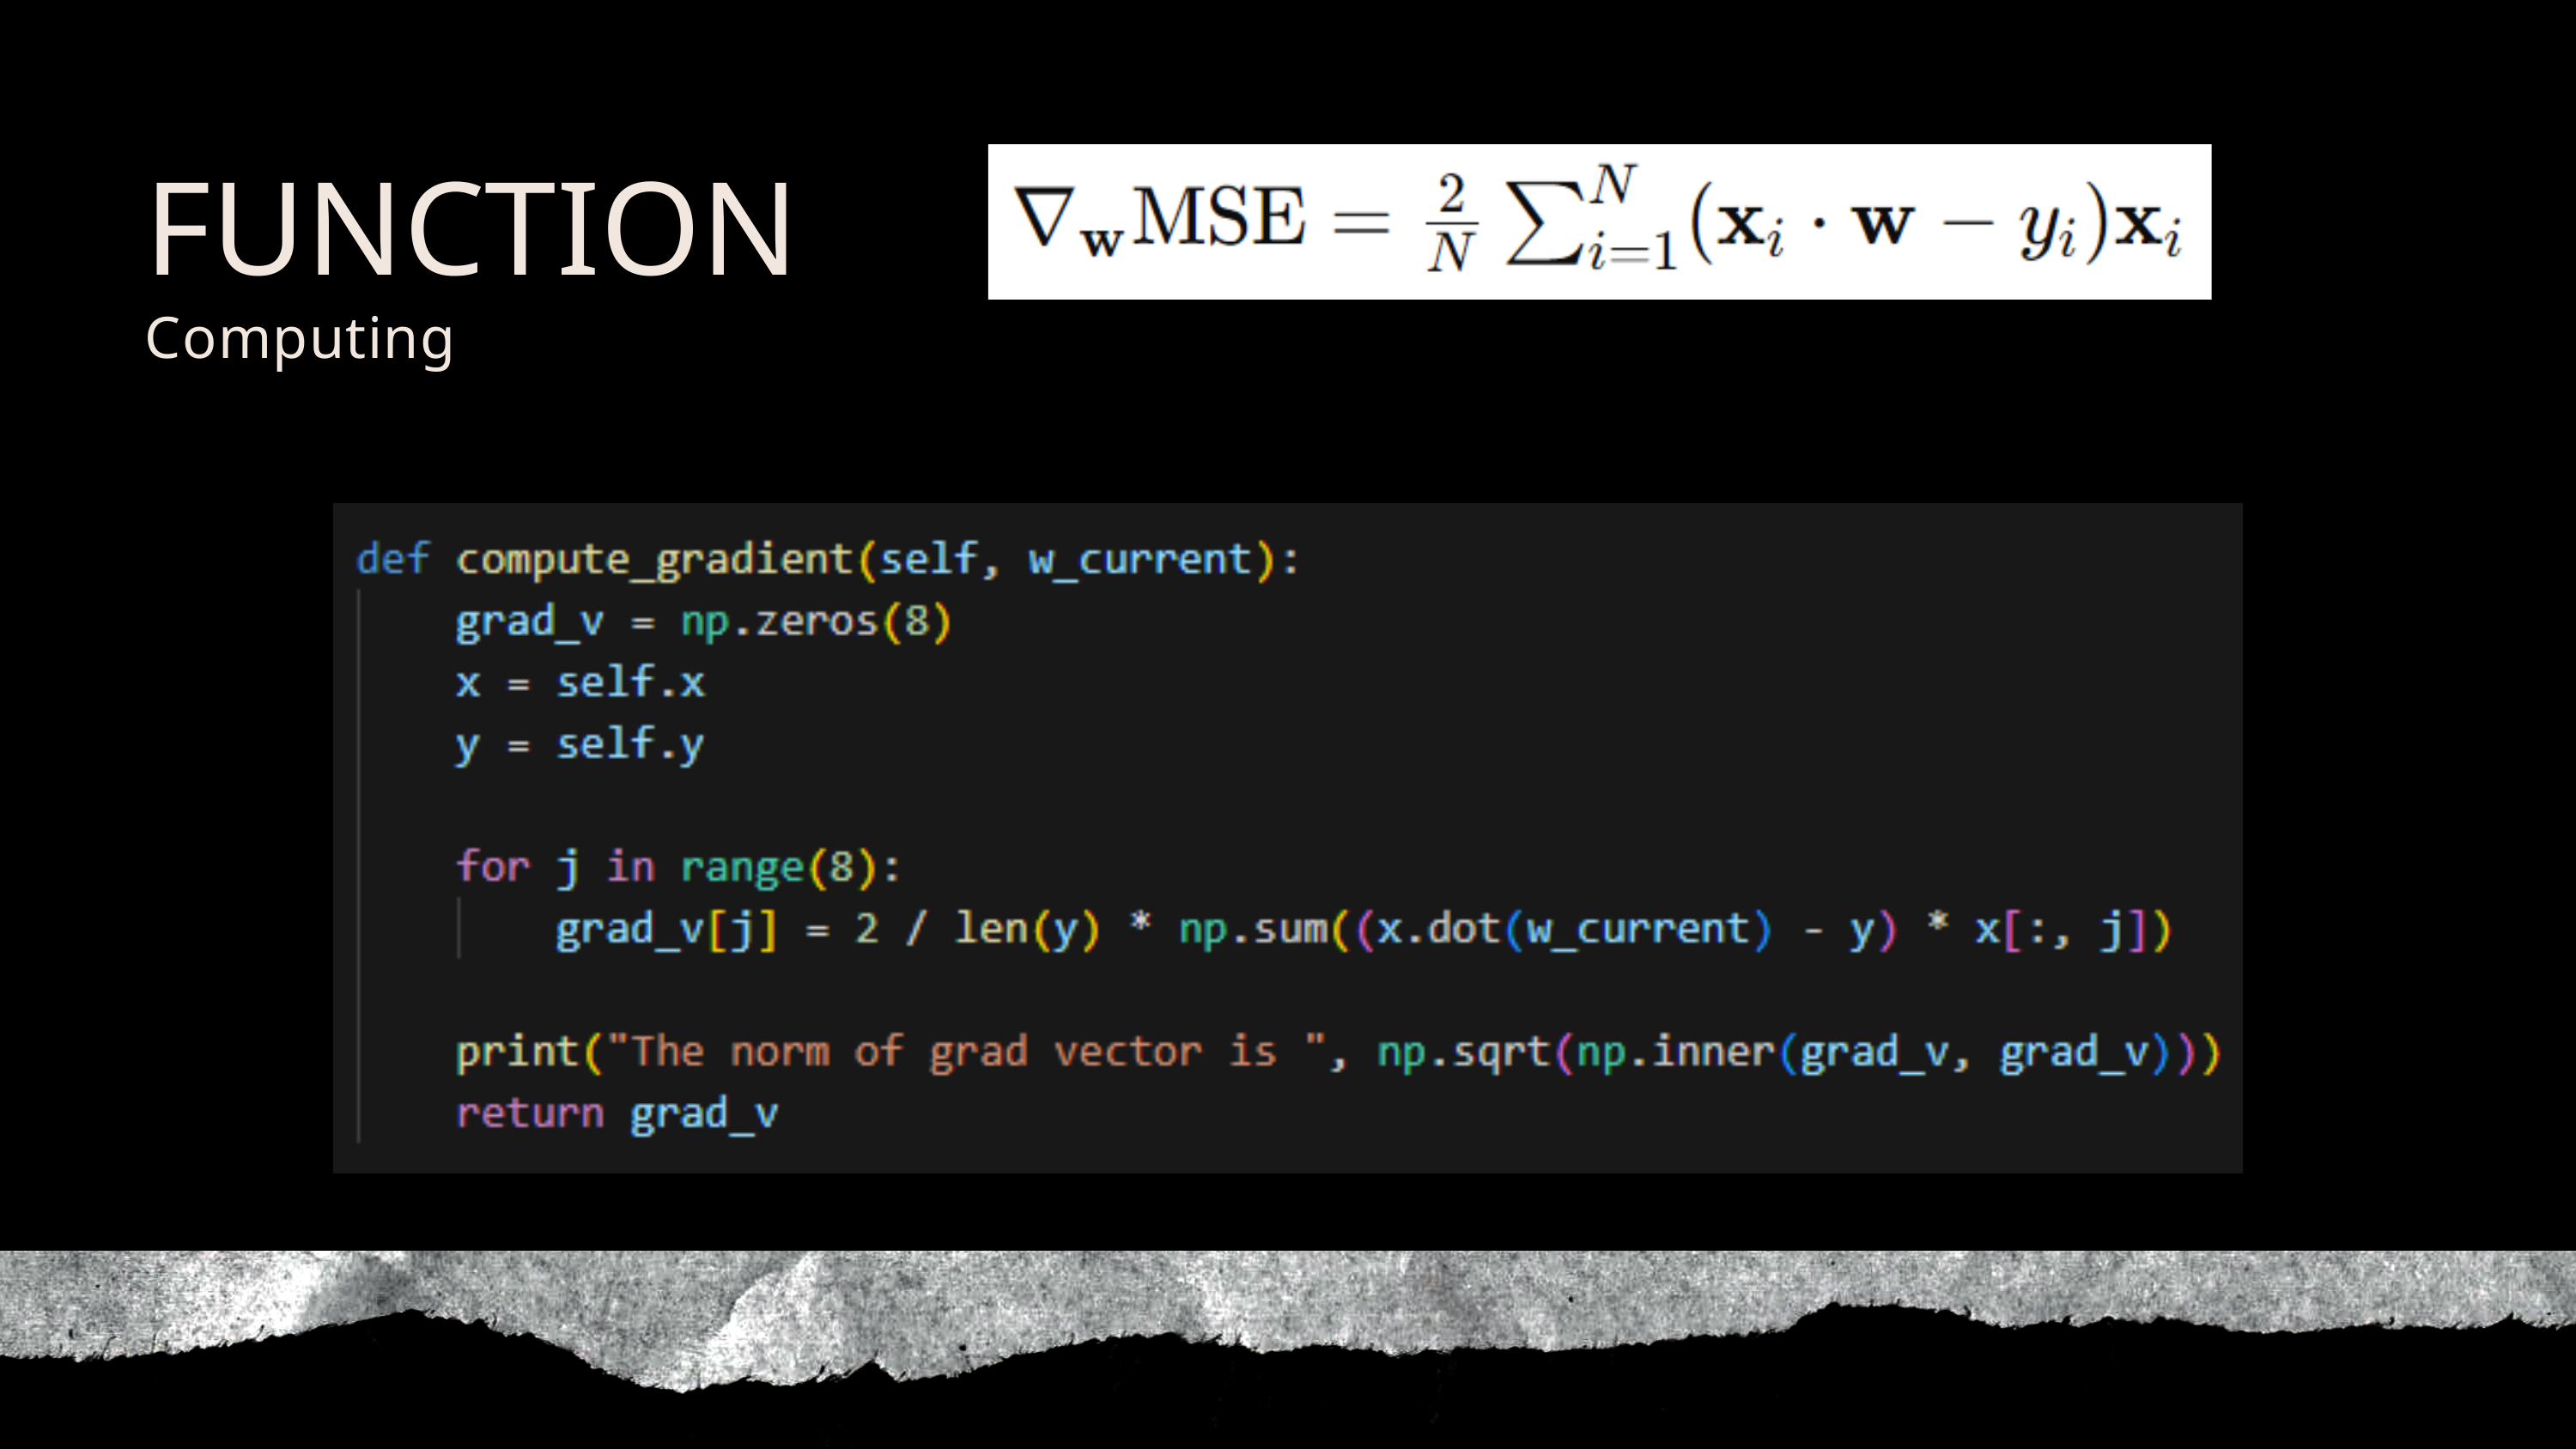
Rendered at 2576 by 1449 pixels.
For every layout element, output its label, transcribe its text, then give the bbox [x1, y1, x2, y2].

text_box [987, 144, 2212, 300]
text_box [0, 1251, 2576, 1449]
text_box FUNCTION [144, 146, 925, 301]
text_box Computing [144, 294, 597, 370]
text_box [332, 503, 2244, 1173]
